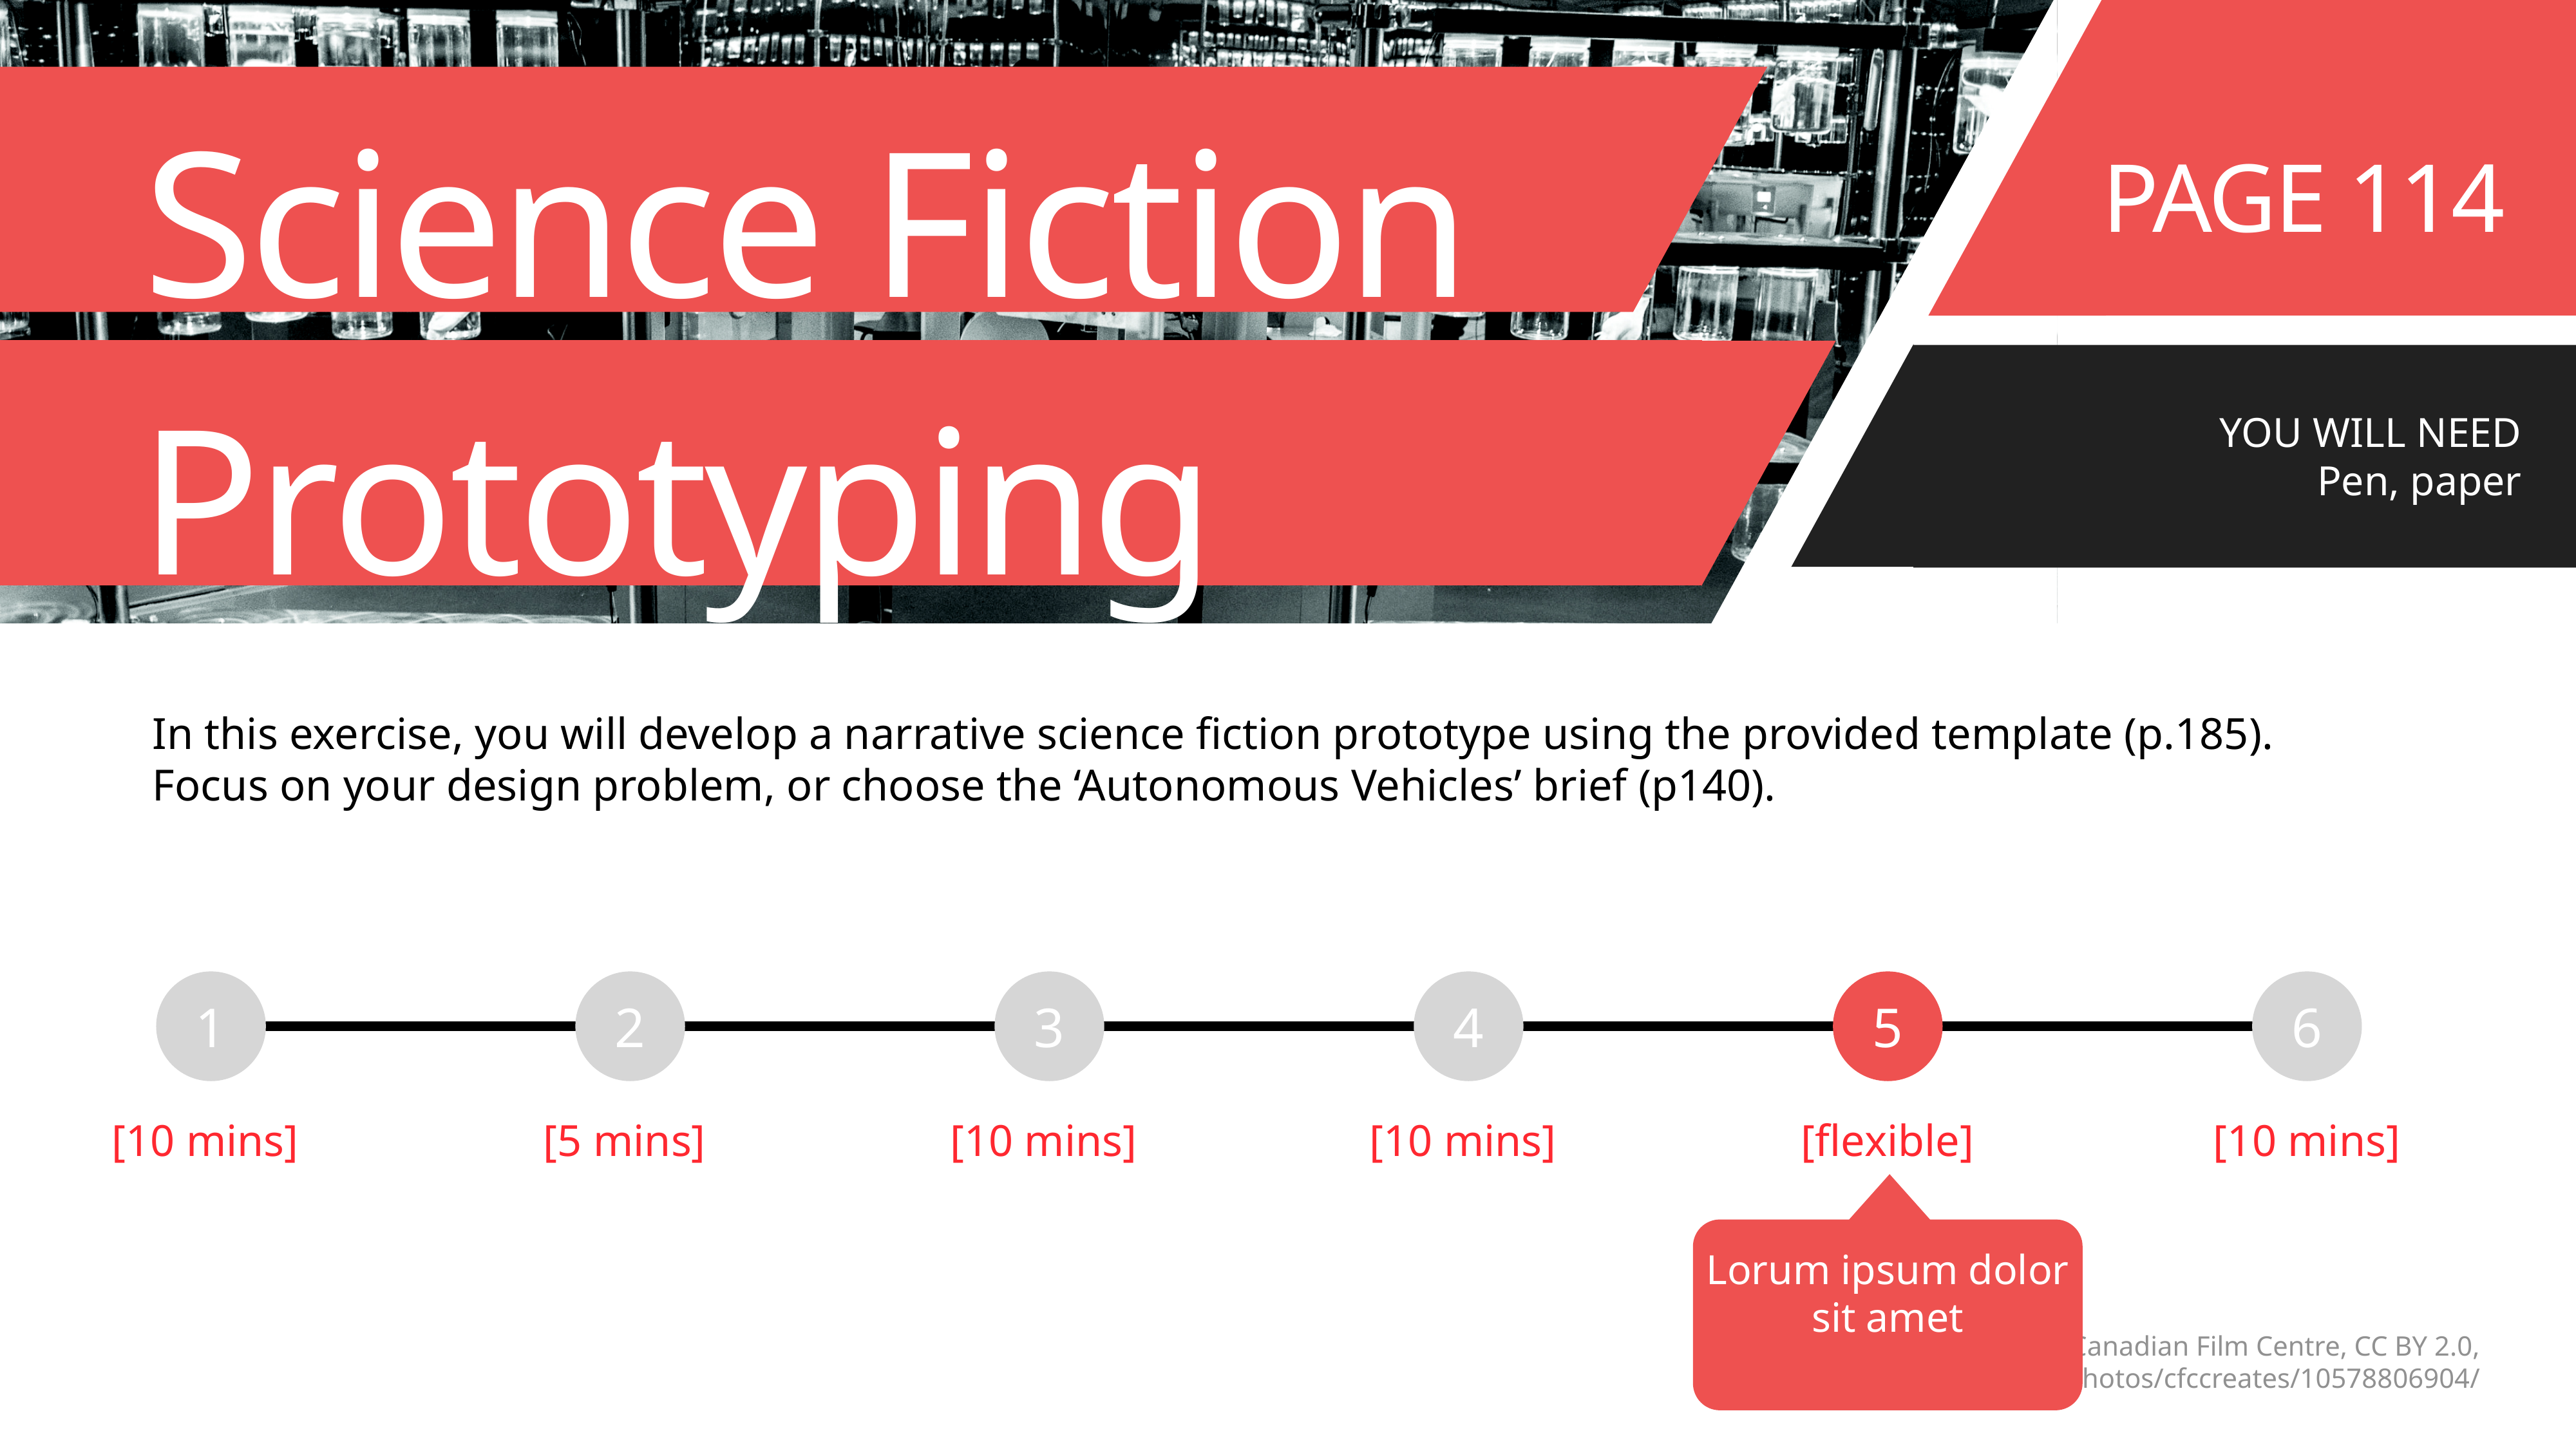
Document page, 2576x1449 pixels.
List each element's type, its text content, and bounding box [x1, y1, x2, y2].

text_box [0, 0, 2576, 1401]
text_box Lorum ipsum dolor sit amet [1700, 1401, 2076, 1410]
